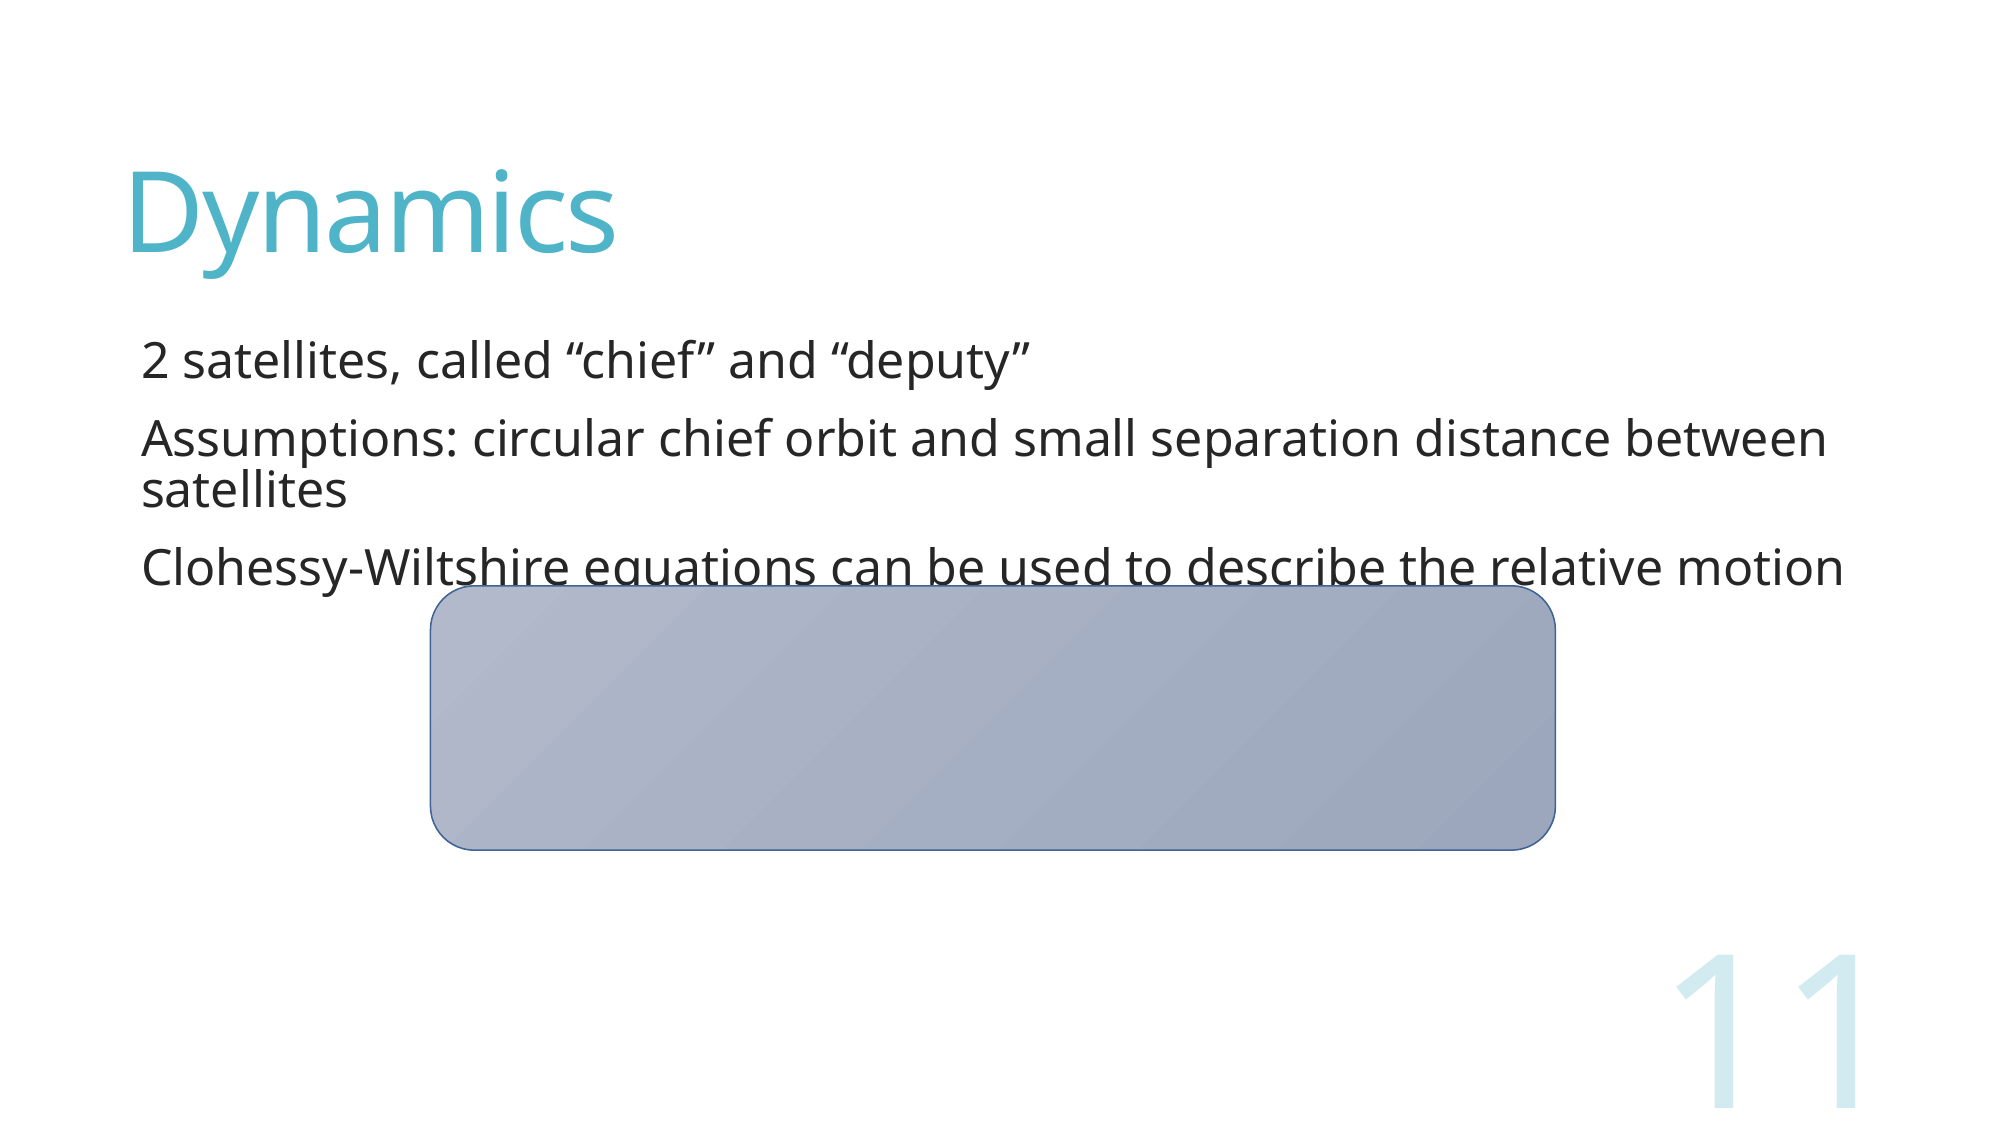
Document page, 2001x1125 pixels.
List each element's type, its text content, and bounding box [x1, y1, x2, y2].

list 2 satellites, called “chief” and “deputy” Assumptions: circular chief orbit and small separation distance between satellites Clohessy-Wiltshire equations can be used to describe the relative motion [111, 329, 1876, 948]
title Dynamics [107, 81, 1875, 354]
slide_number 11 [1437, 963, 1918, 1125]
